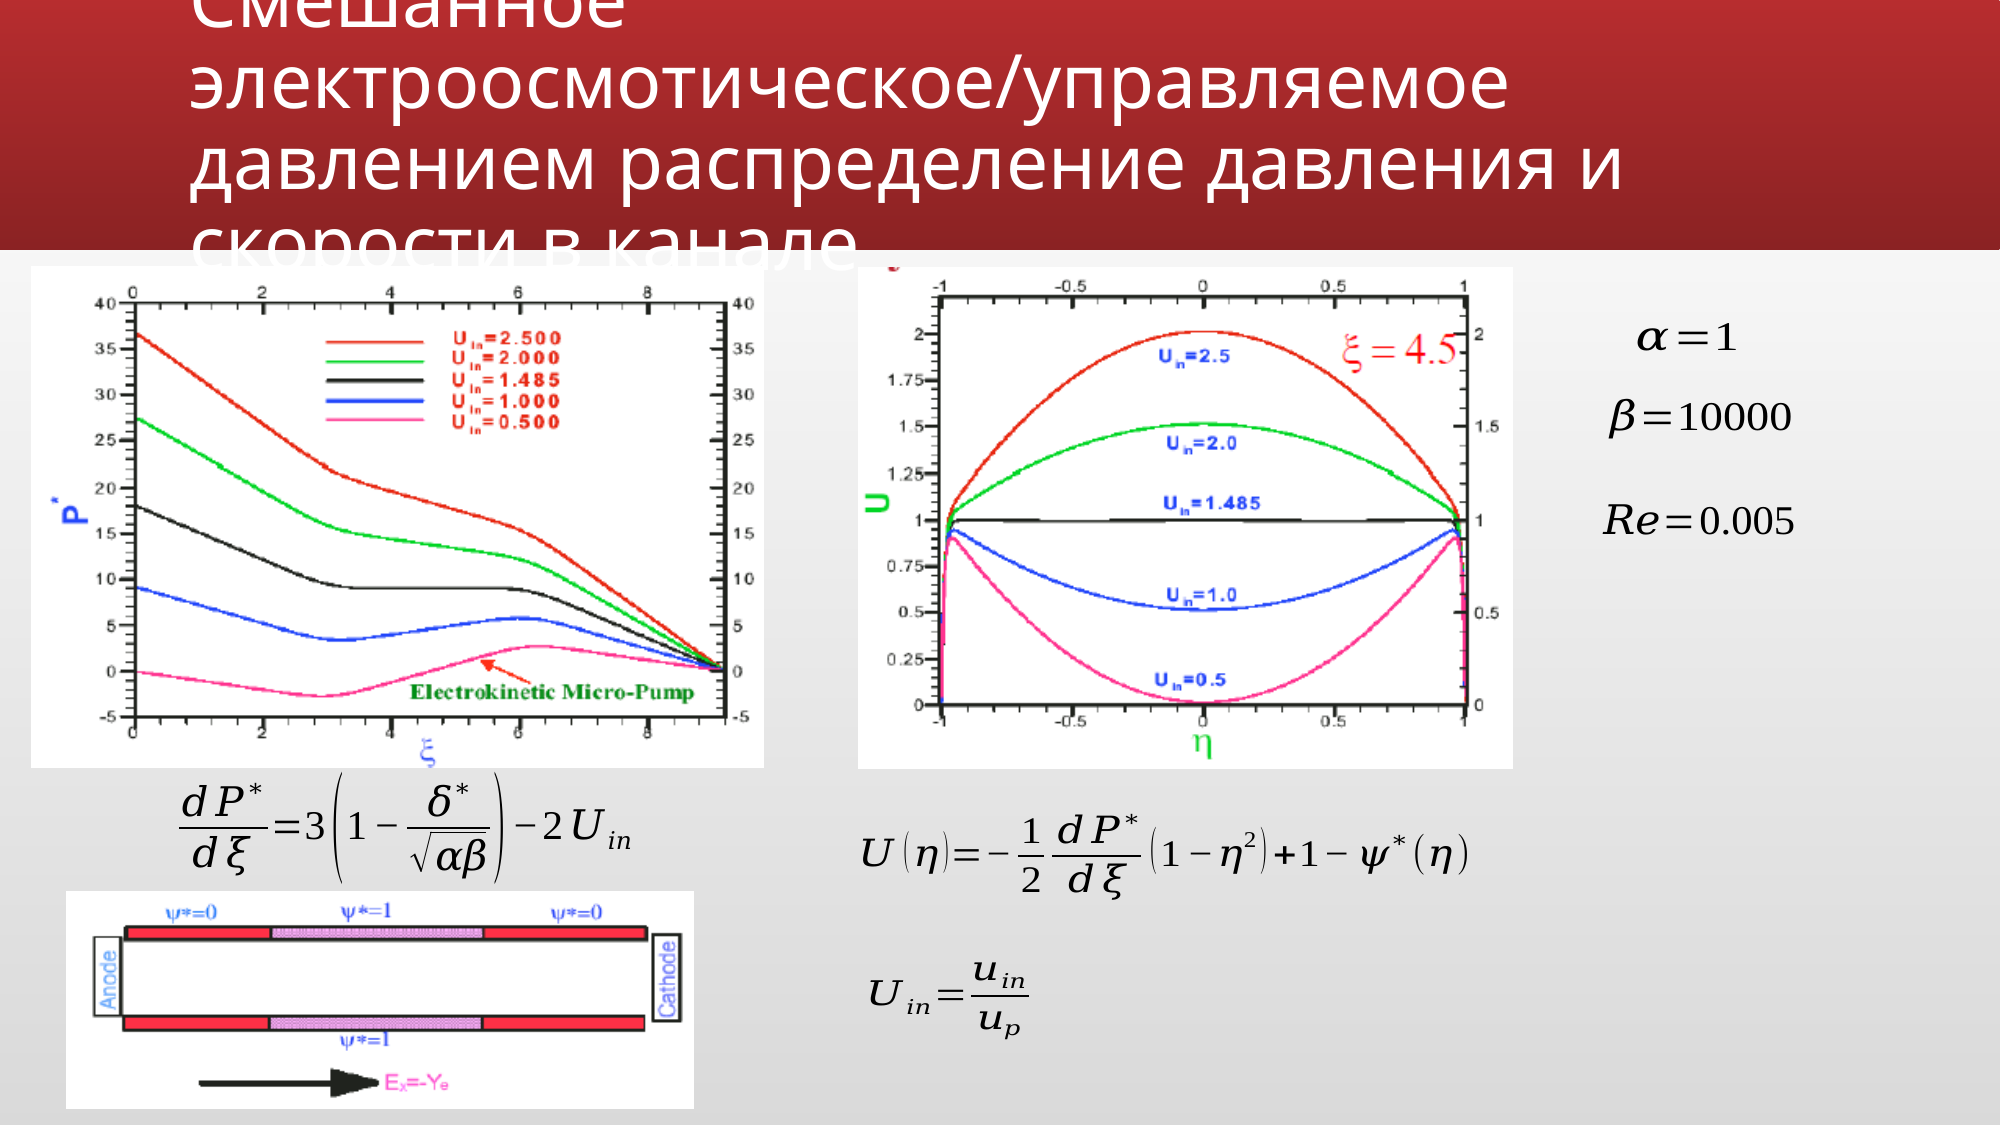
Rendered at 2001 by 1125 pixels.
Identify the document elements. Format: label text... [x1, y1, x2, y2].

picture [66, 891, 694, 1109]
title Смешанное электроосмотическое/управляемое давлением распределение давления и скорости в канале [174, 16, 1825, 234]
picture [31, 266, 764, 768]
picture [858, 267, 1513, 769]
